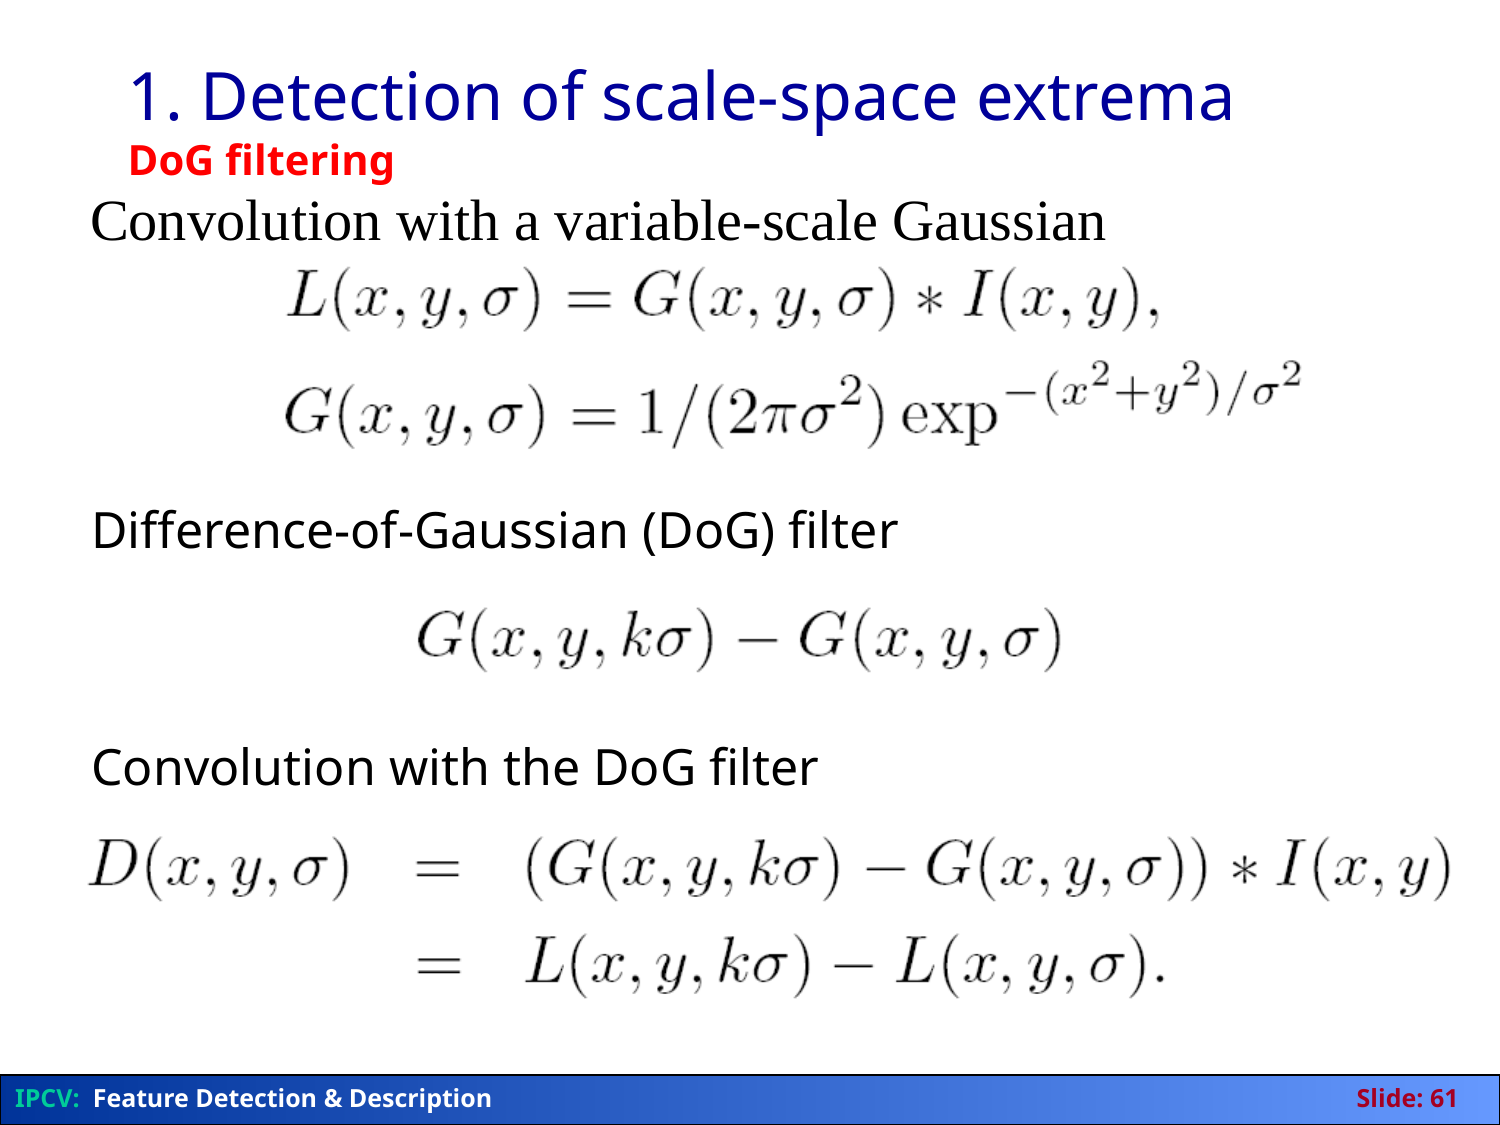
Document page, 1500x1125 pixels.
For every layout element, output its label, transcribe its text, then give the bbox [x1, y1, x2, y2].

footer IPCV: Feature Detection & Description Slide: 61 [0, 1074, 1500, 1125]
list Convolution with a variable-scale Gaussian [74, 174, 1353, 253]
picture [82, 822, 1460, 1019]
text_box Difference-of-Gaussian (DoG) filter [76, 491, 1355, 575]
picture [395, 585, 1076, 699]
picture [229, 231, 1318, 479]
text_box Convolution with the DoG filter [76, 727, 1355, 811]
title 1. Detection of scale-space extrema DoG filtering [112, 24, 1463, 213]
